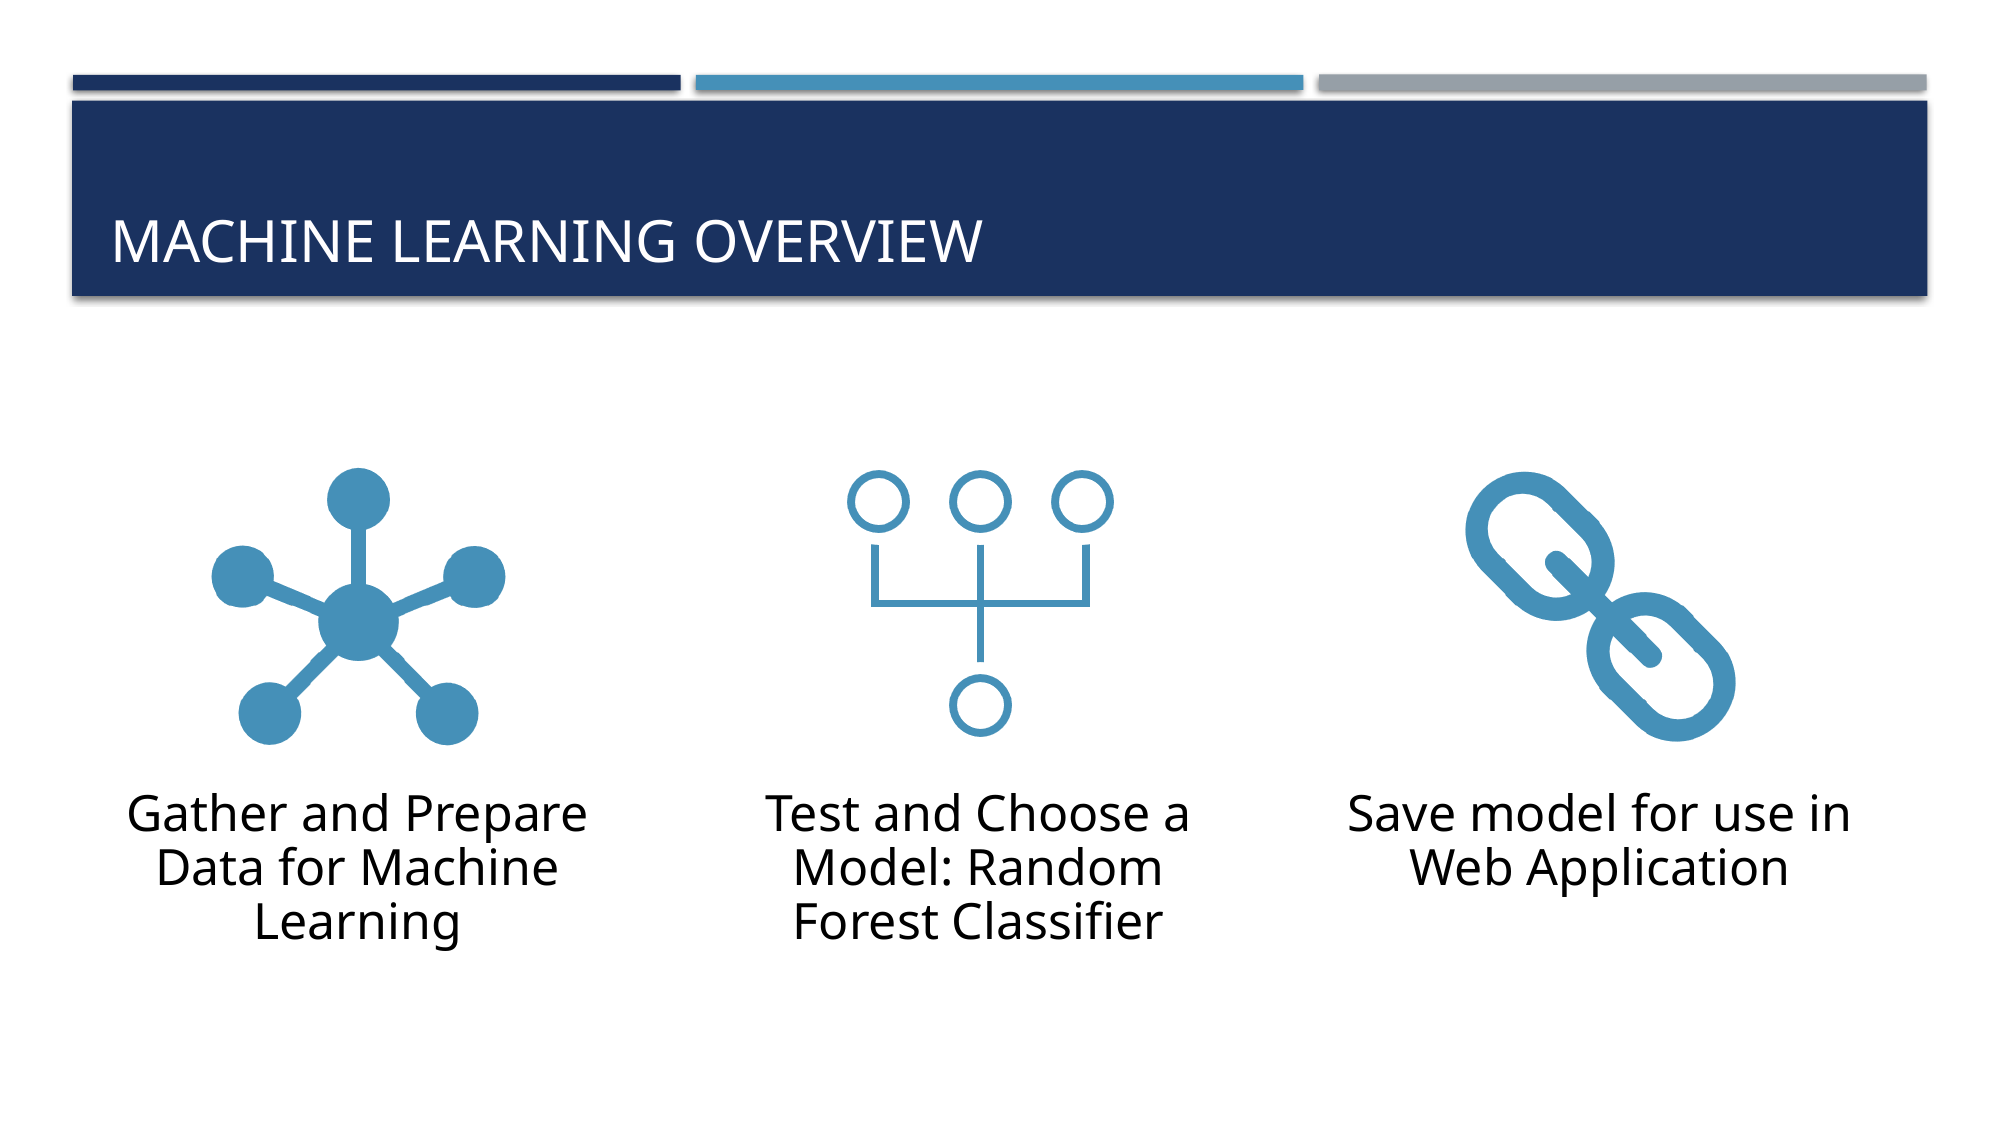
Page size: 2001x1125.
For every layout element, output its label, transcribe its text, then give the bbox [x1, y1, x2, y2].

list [83, 337, 1874, 988]
title Machine Learning Overview [95, 115, 1905, 282]
